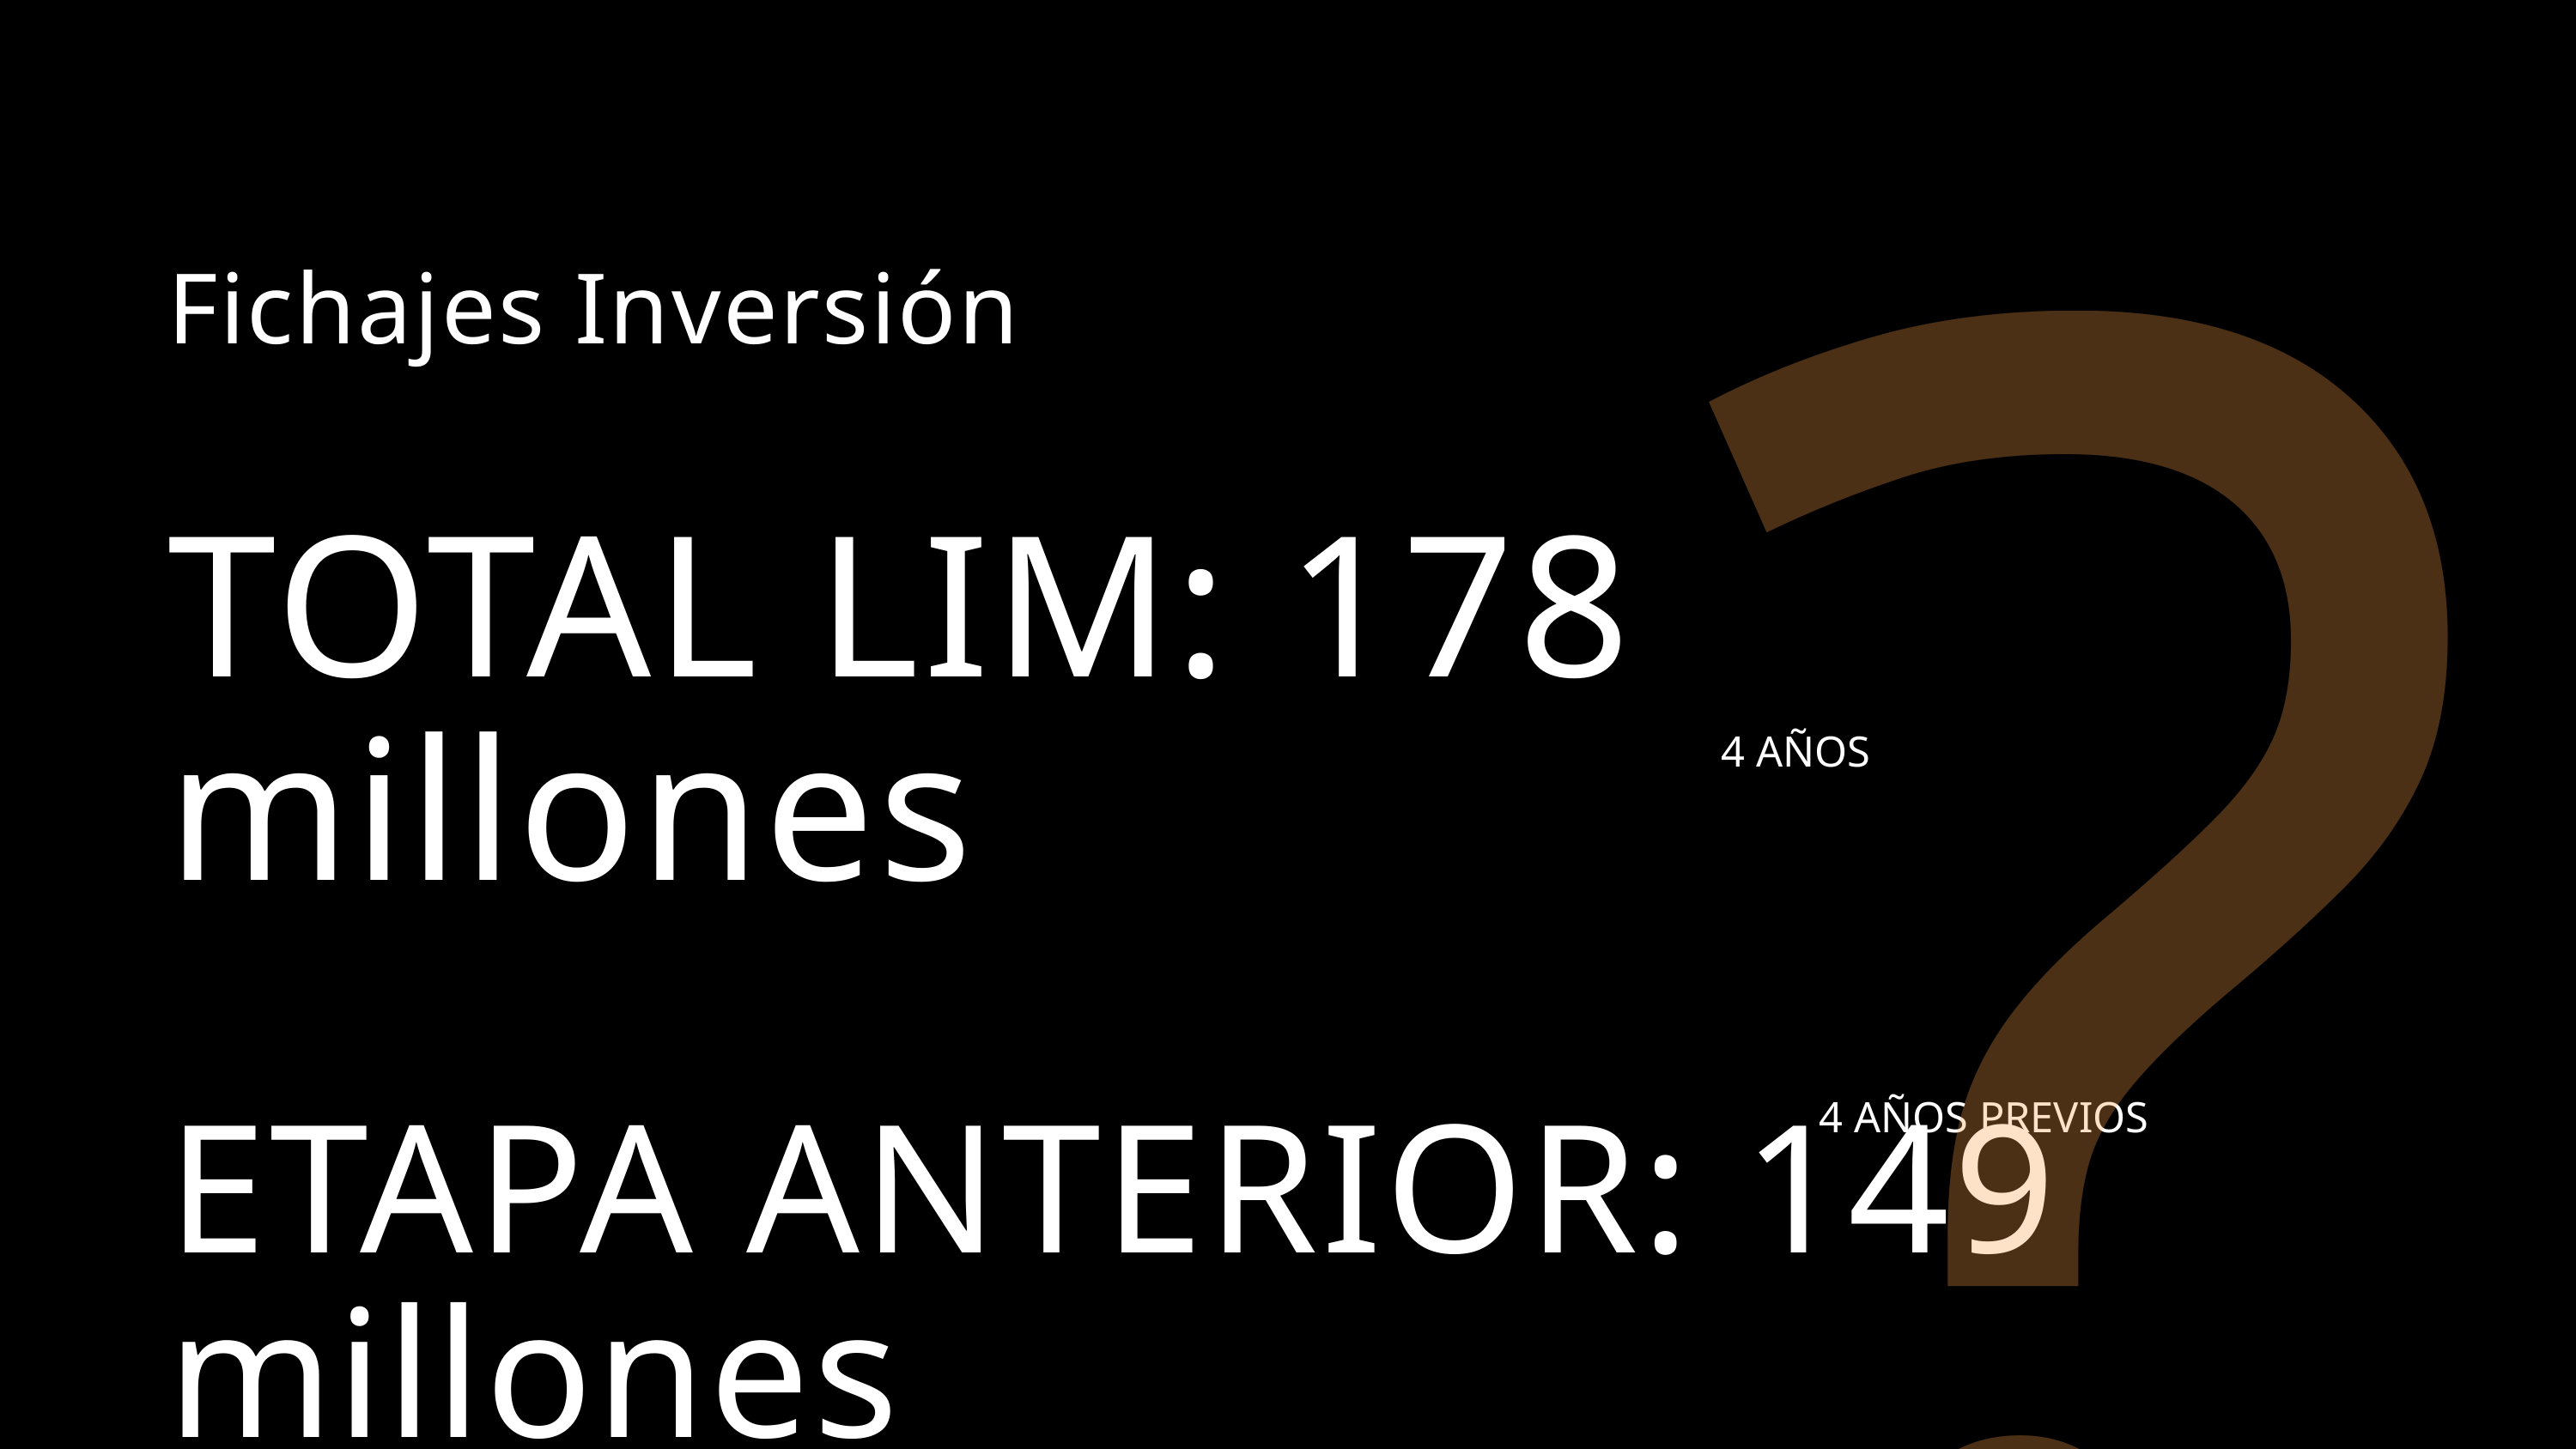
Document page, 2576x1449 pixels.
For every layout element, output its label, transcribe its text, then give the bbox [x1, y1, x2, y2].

text_box ? [1607, 0, 2576, 1449]
text_box TOTAL LIM: 178 millones ETAPA ANTERIOR: 149 millones [167, 512, 1607, 1449]
text_box Fichajes Inversión [167, 262, 1078, 364]
